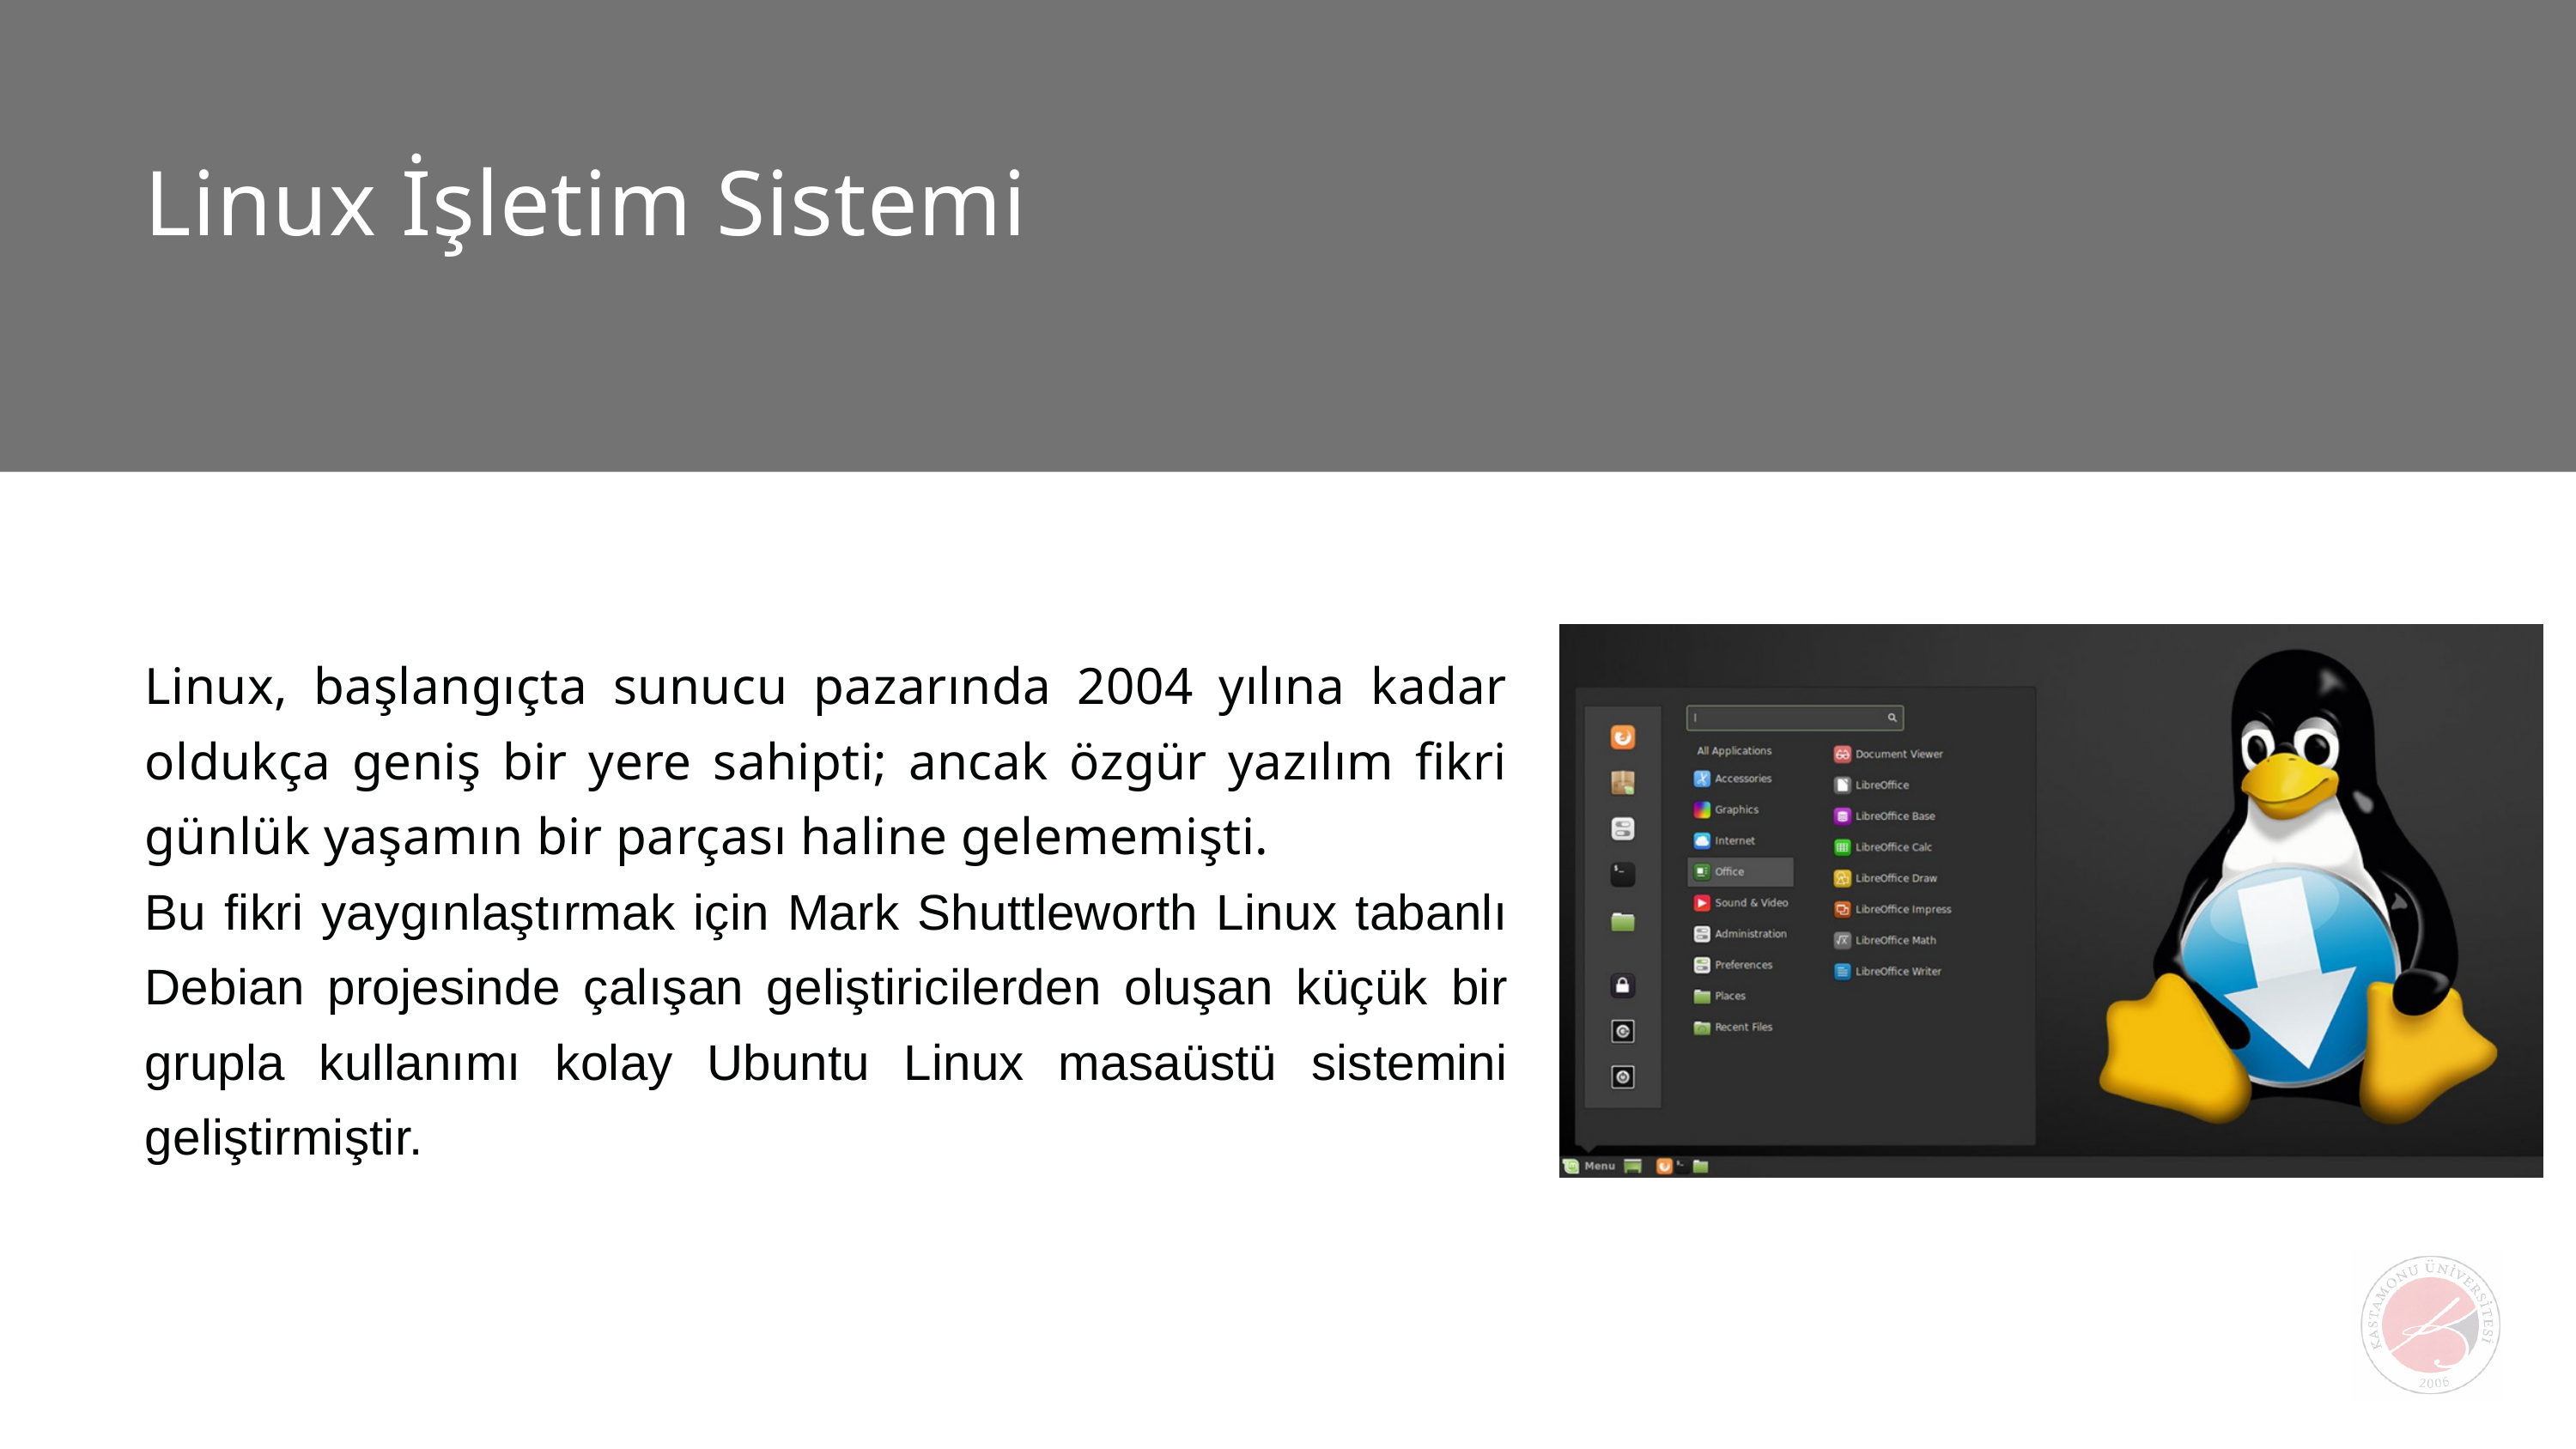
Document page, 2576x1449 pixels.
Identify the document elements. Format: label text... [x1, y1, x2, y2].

text_box [0, 0, 2576, 472]
picture [1559, 624, 2543, 1178]
picture [2350, 1249, 2512, 1405]
text_box Linux İşletim Sistemi [144, 146, 1312, 254]
text_box Linux, başlangıçta sunucu pazarında 2004 yılına kadar oldukça geniş bir yere sahipti; ancak özgür yazılım fikri günlük yaşamın bir parçası haline gelememişti. Bu fikri yaygınlaştırmak için Mark Shuttleworth Linux tabanlı Debian projesinde çalışan geliştiricilerden oluşan küçük bir grupla kullanımı kolay Ubuntu Linux masaüstü sistemini geliştirmiştir. [144, 640, 1510, 1166]
